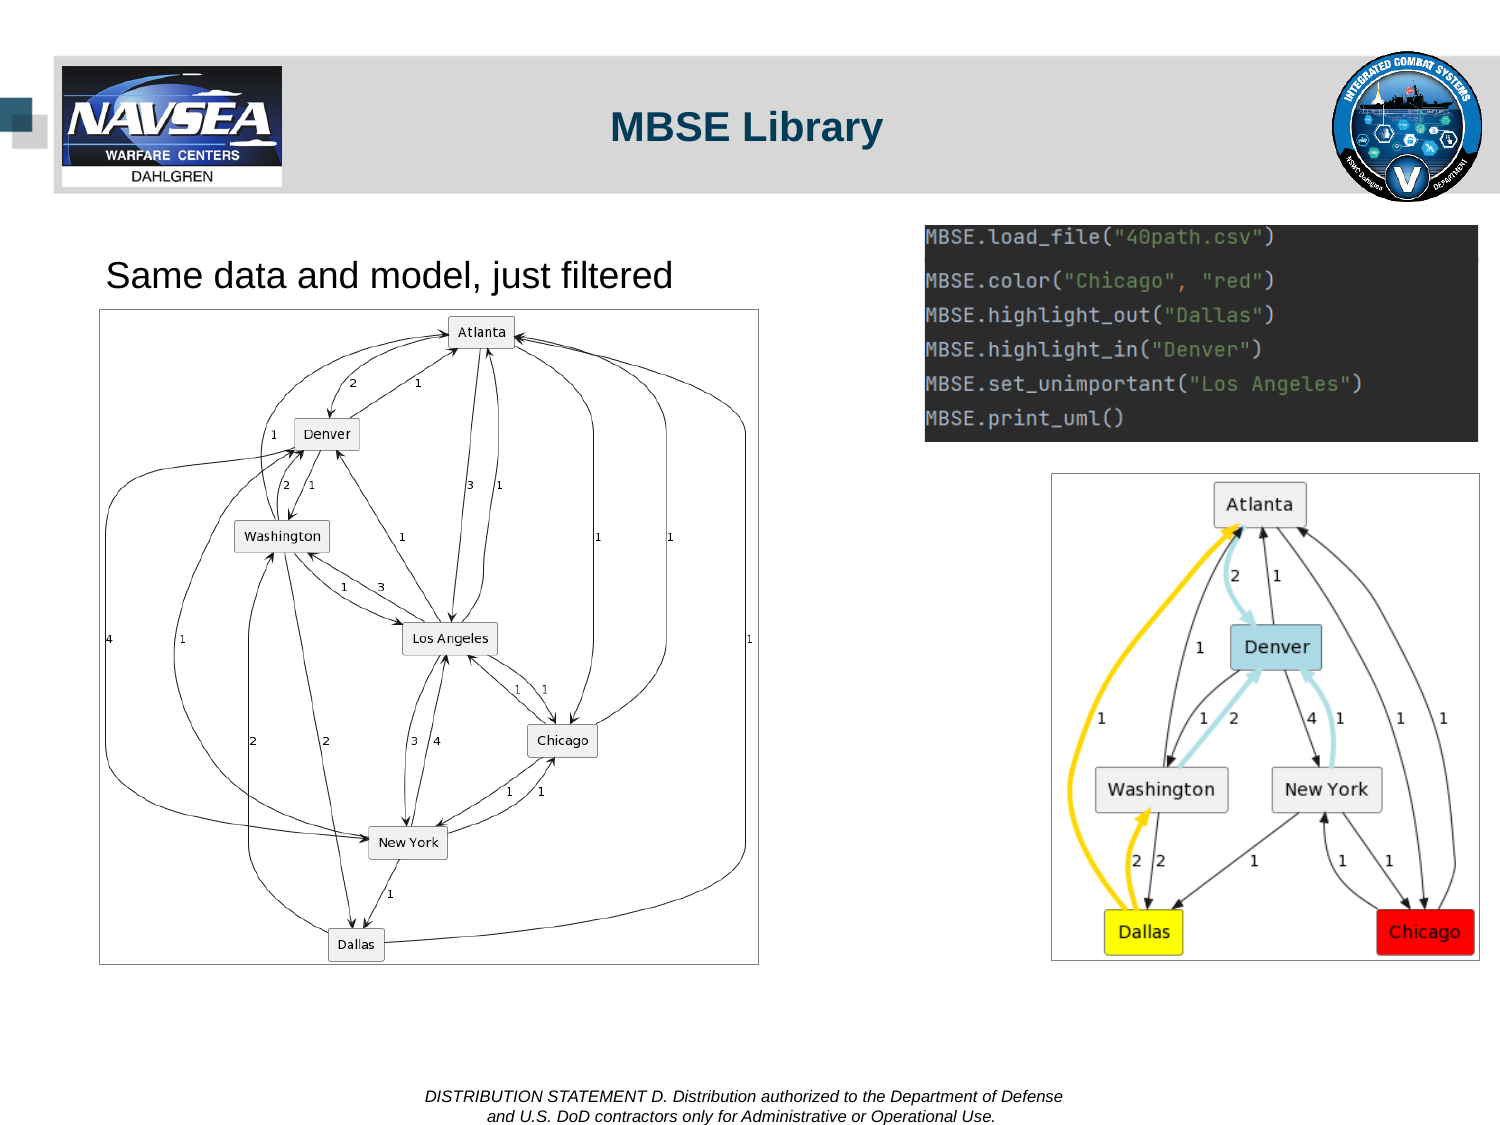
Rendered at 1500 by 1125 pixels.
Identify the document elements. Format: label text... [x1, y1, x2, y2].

picture [1051, 473, 1480, 961]
picture [99, 309, 759, 965]
text_box Same data and model, just filtered [90, 243, 689, 304]
title MBSE Library [69, 71, 1425, 178]
picture [0, 16, 1500, 443]
